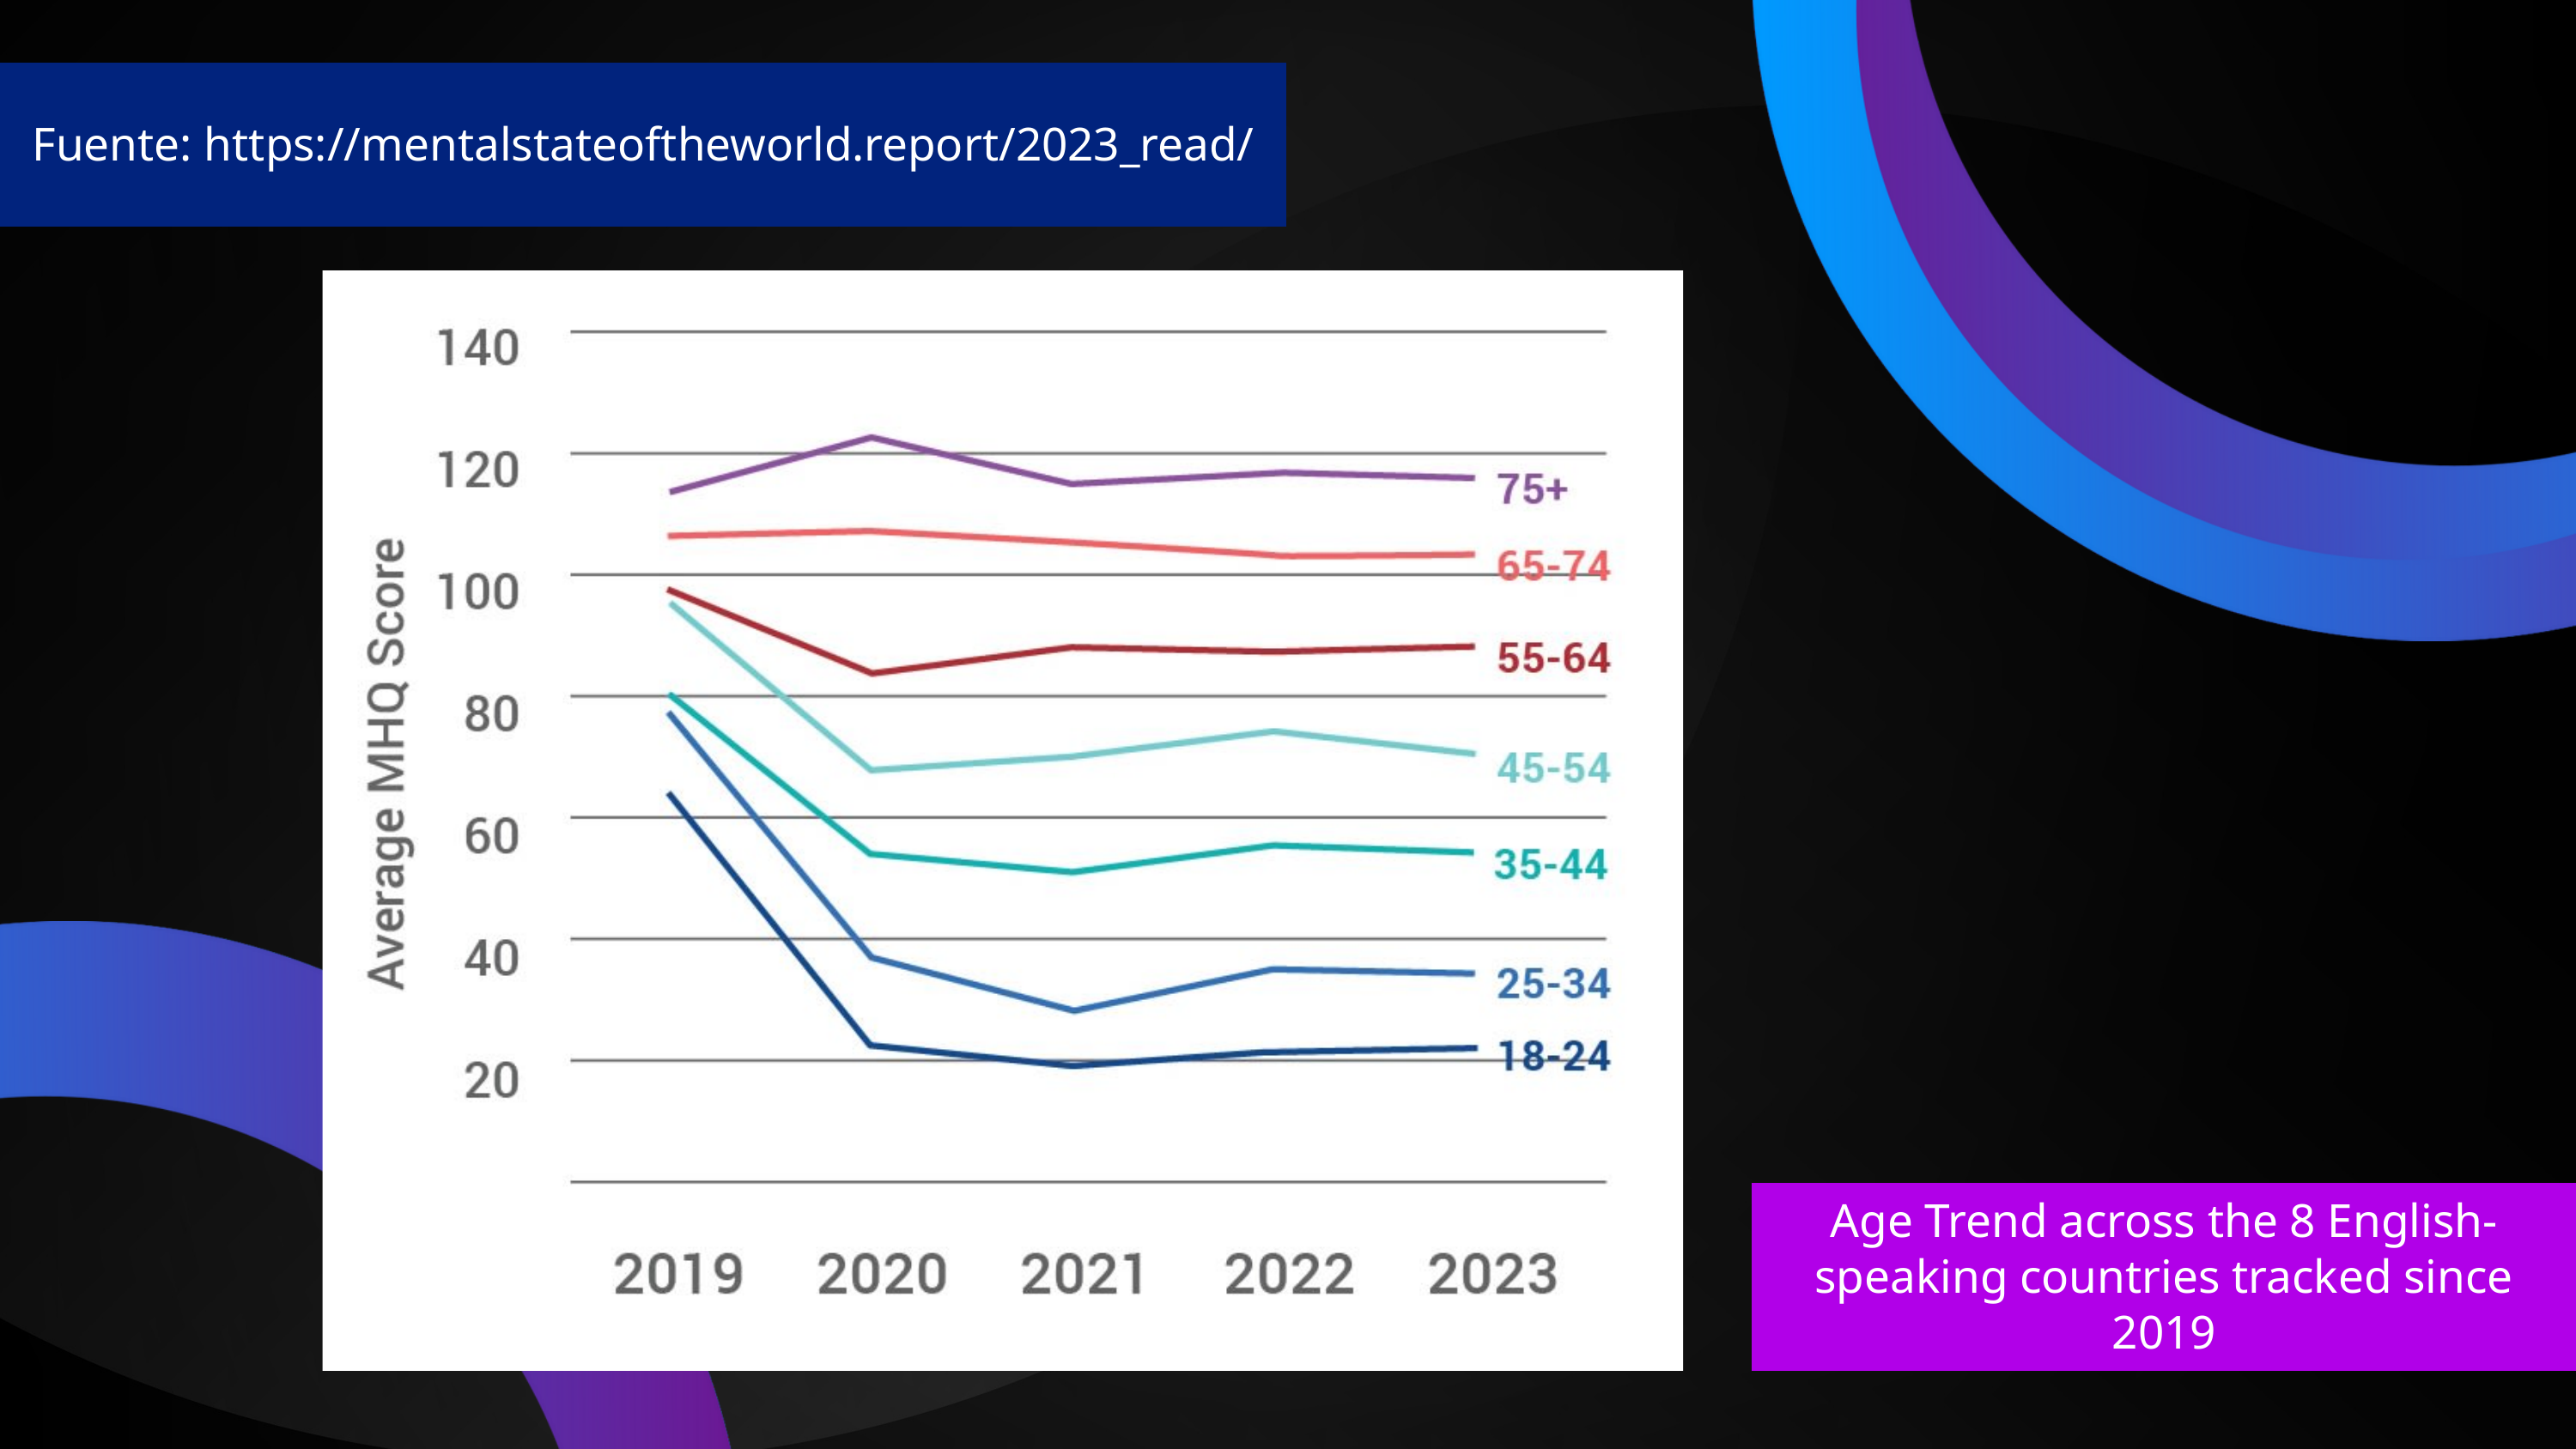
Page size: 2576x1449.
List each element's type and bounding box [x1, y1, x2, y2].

text_box [0, 921, 749, 1449]
text_box [0, 63, 1287, 227]
text_box [1752, 1182, 2576, 1371]
text_box [0, 0, 2576, 1449]
text_box [322, 270, 1684, 1371]
text_box [1752, 0, 2576, 641]
